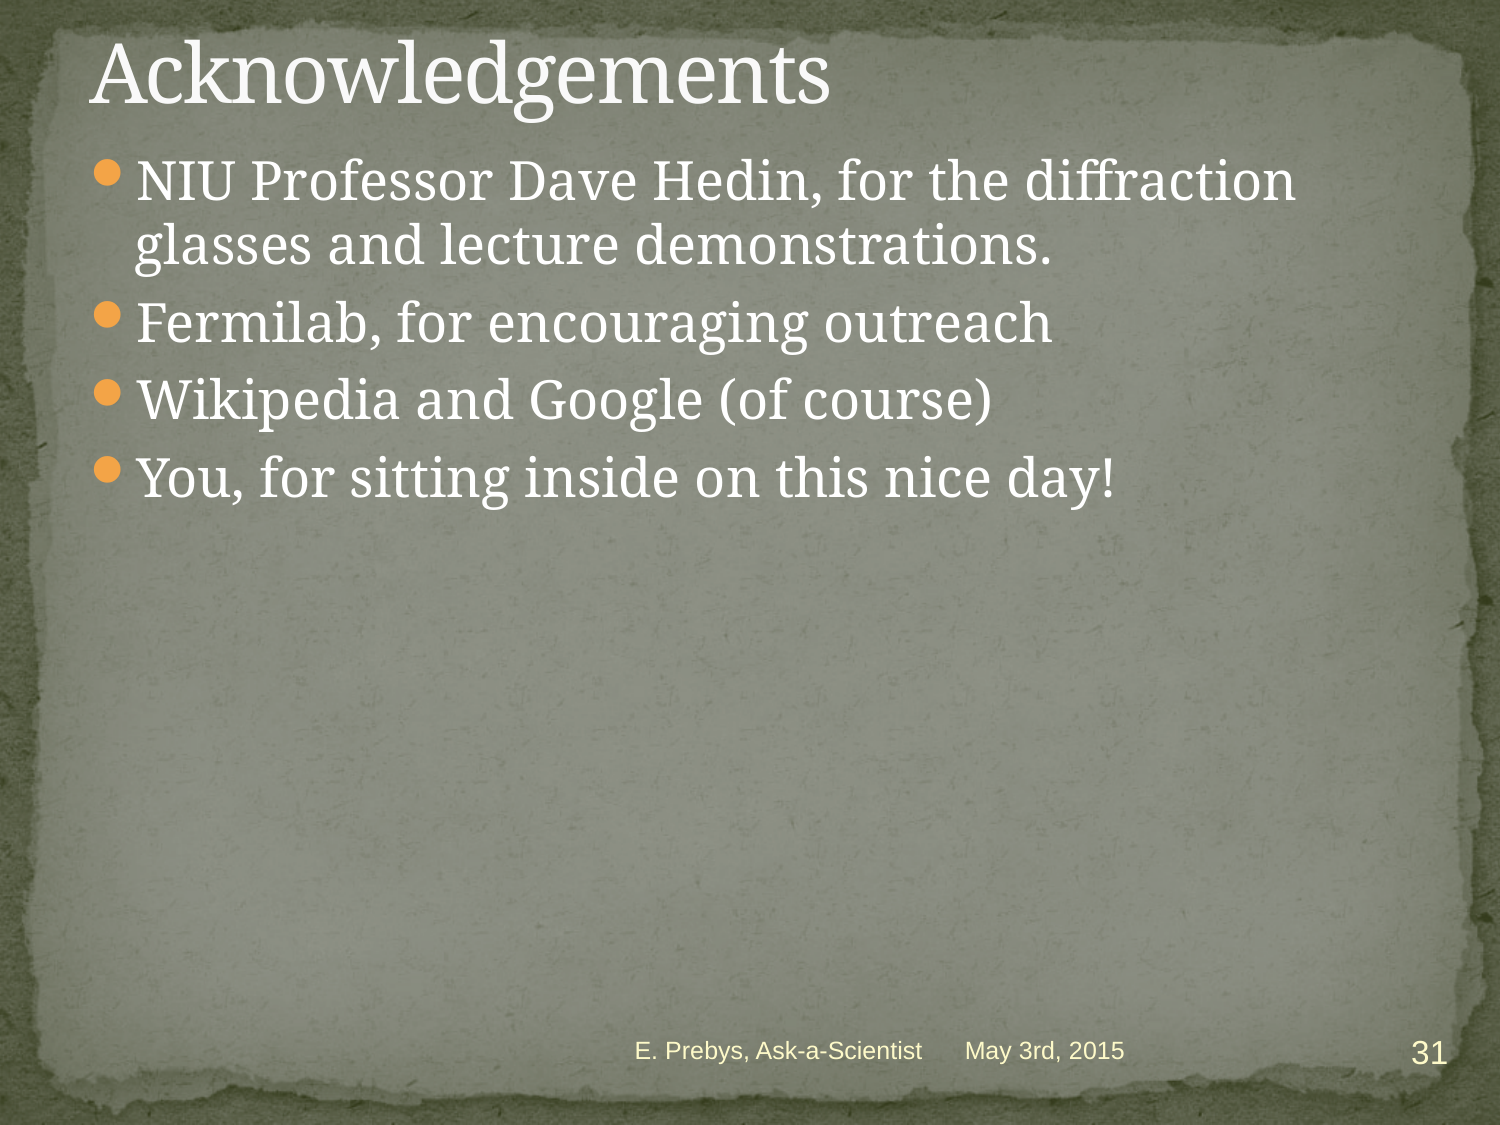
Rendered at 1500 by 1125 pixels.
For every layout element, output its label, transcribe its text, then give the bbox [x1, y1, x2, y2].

title Acknowledgements [74, 24, 1425, 128]
footer E. Prebys, Ask-a-Scientist [350, 1017, 938, 1081]
list NIU Professor Dave Hedin, for the diffraction glasses and lecture demonstrations. Fermilab, for encouraging outreach Wikipedia and Google (of course) You, for sitting inside on this nice day! [74, 137, 1426, 1001]
slide_number 31 [1379, 1014, 1480, 1089]
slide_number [950, 1017, 1375, 1081]
